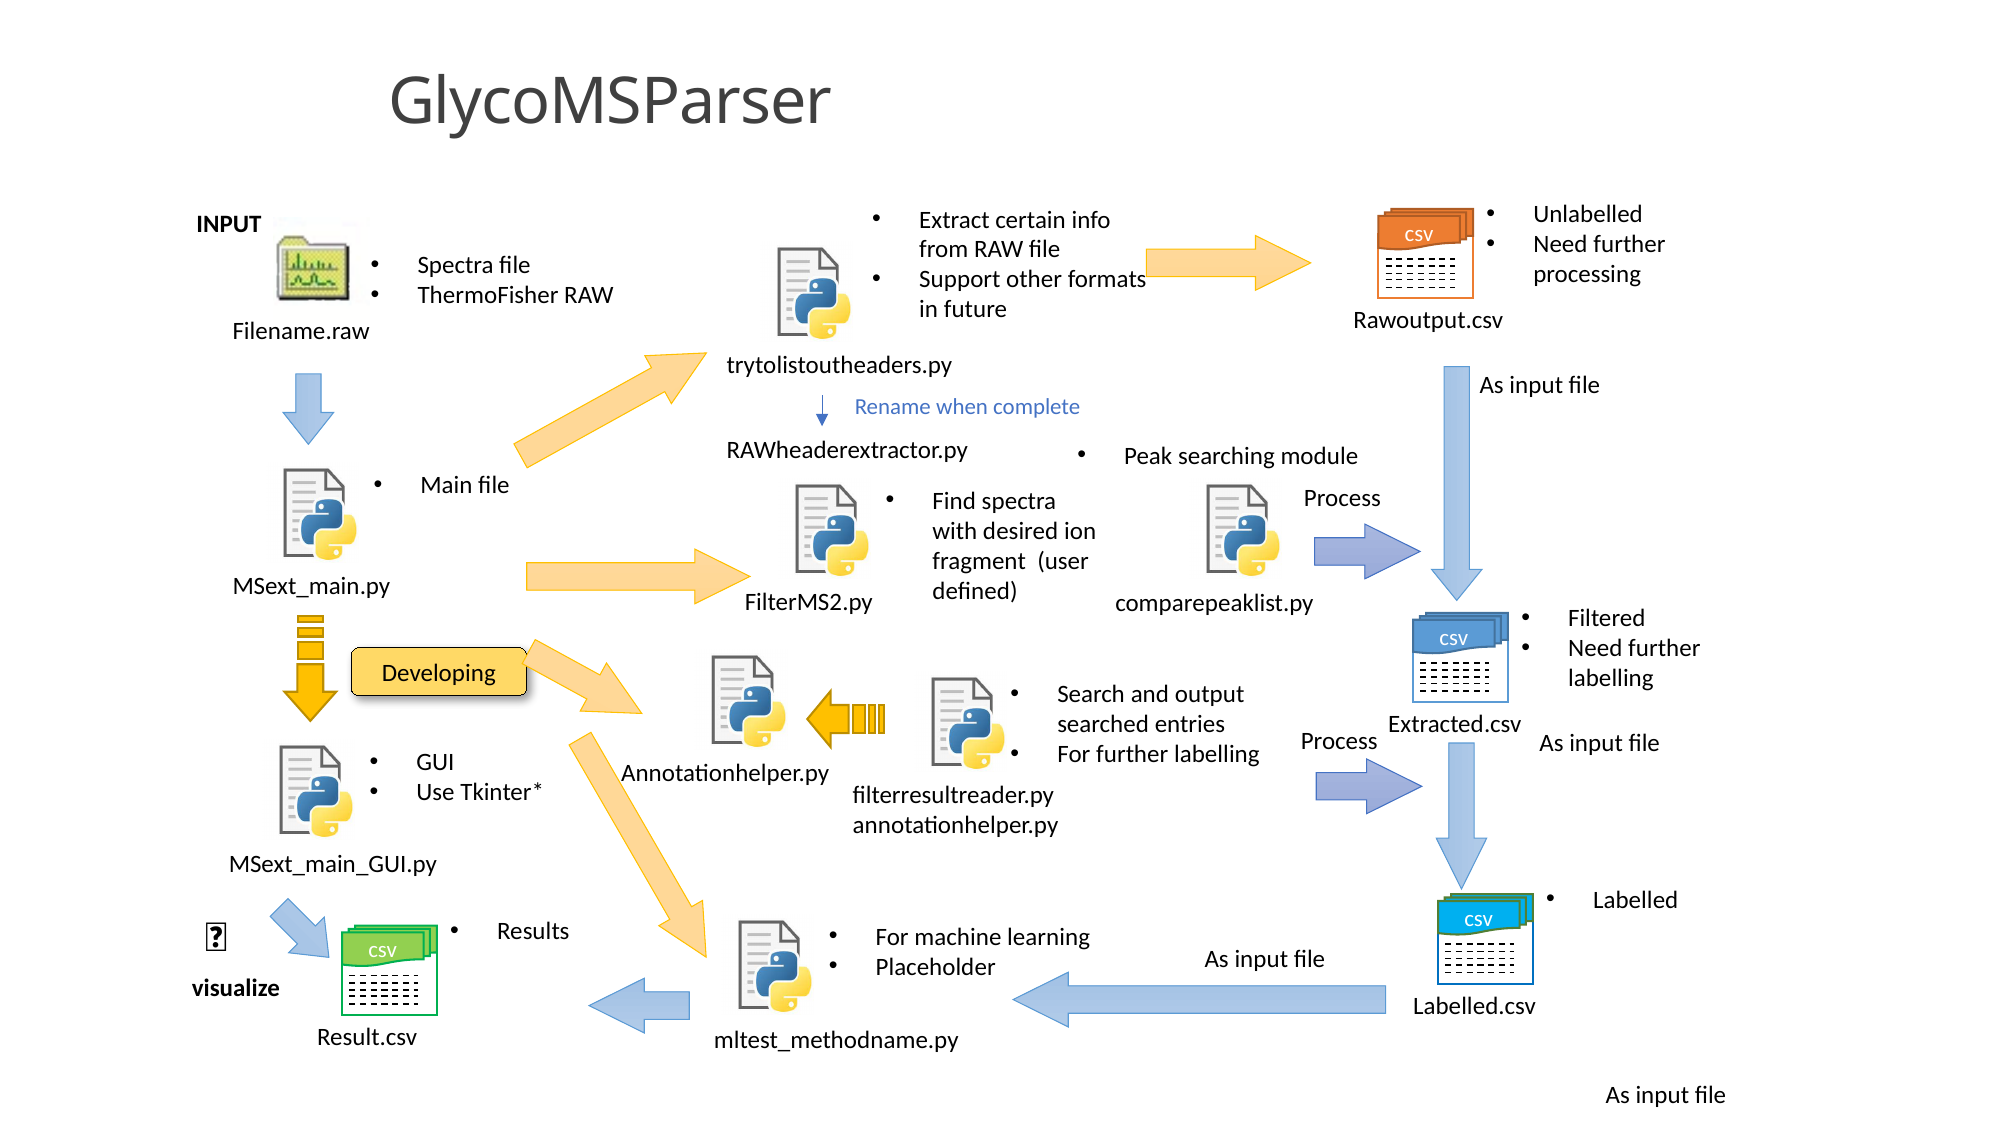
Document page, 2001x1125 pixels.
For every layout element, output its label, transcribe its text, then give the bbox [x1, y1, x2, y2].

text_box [177, 190, 1823, 1125]
text_box GlycoMSParser [373, 0, 1715, 145]
